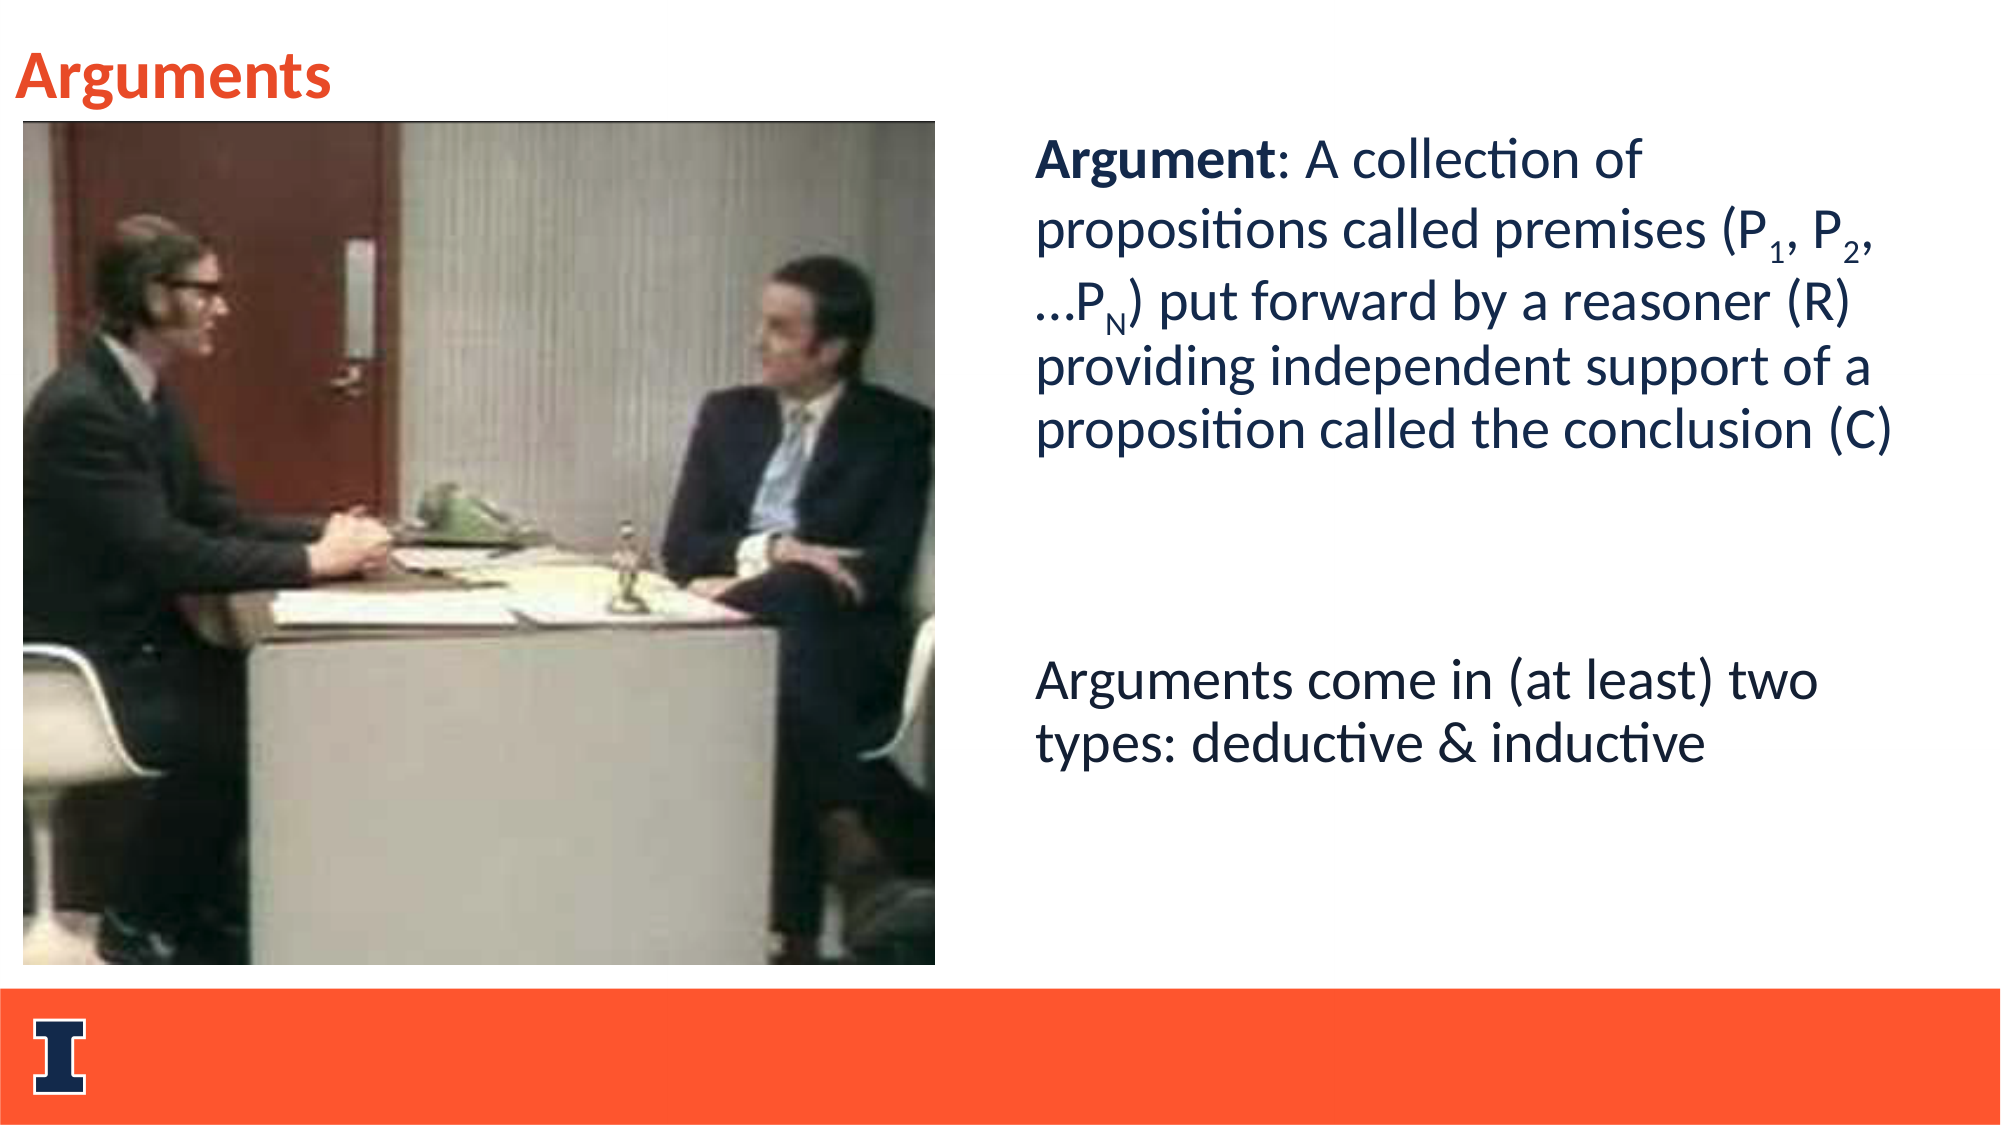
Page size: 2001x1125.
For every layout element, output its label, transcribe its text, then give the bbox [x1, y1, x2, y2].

text_box Arguments [0, 30, 1884, 122]
text_box Argument: A collection of propositions called premises (P1, P2, …PN) put forward by a reasoner (R) providing independent support of a proposition called the conclusion (C) Arguments come in (at least) two types: deductive & inductive [1018, 121, 1930, 965]
picture [0, 0, 2001, 1125]
